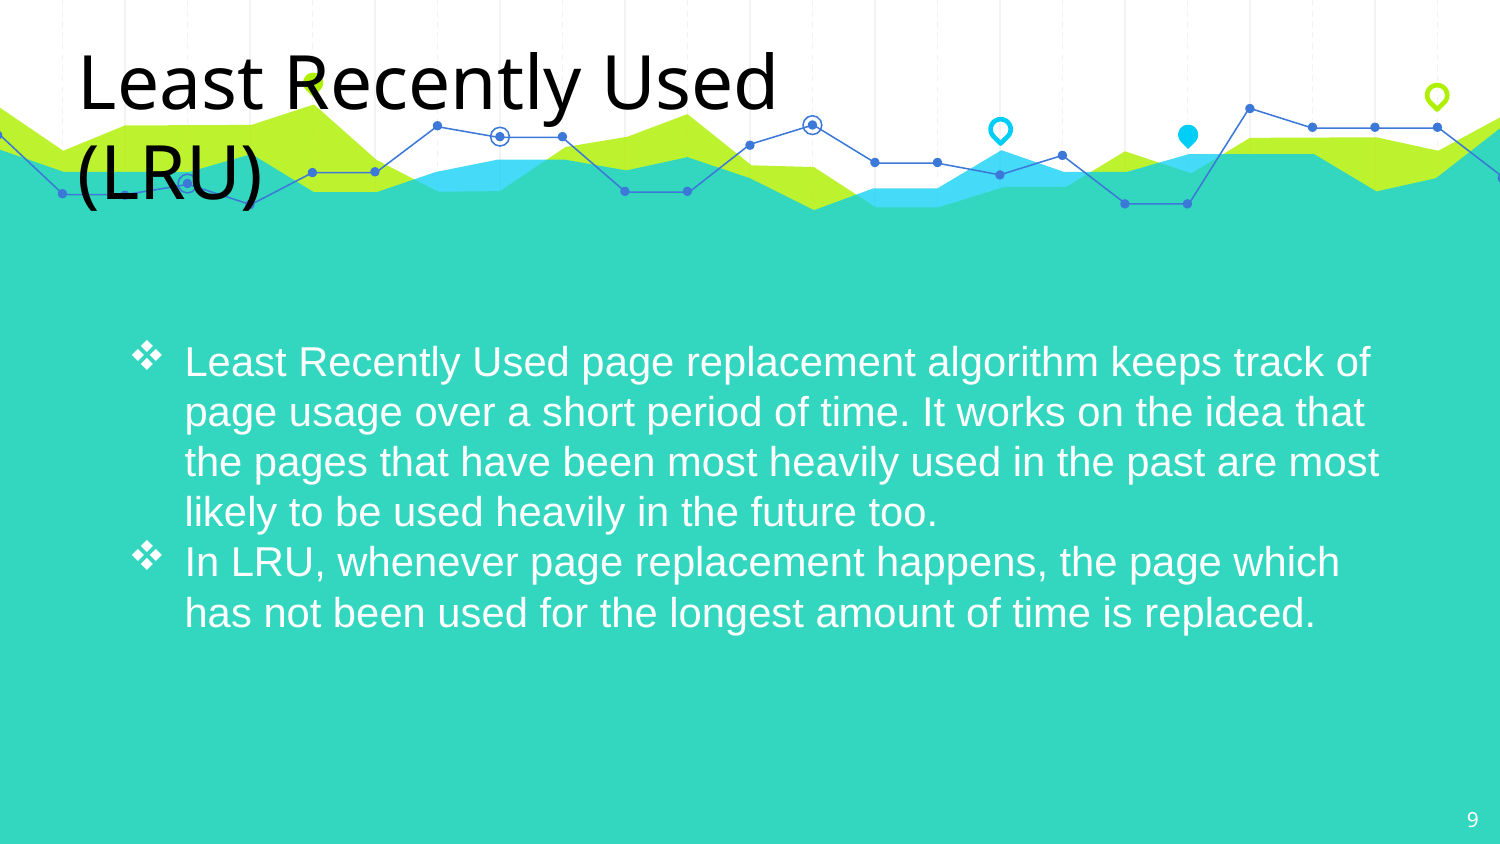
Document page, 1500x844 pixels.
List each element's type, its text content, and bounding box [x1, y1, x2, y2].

text_box Least Recently Used (LRU) [63, 27, 934, 222]
text_box Least Recently Used page replacement algorithm keeps track of page usage over a short period of time. It works on the idea that the pages that have been most heavily used in the past are most likely to be used heavily in the future too. In LRU, whenever page replacement happens, the page which has not been used for the longest amount of time is replaced. [113, 281, 1404, 690]
slide_number 9 [1403, 791, 1494, 844]
